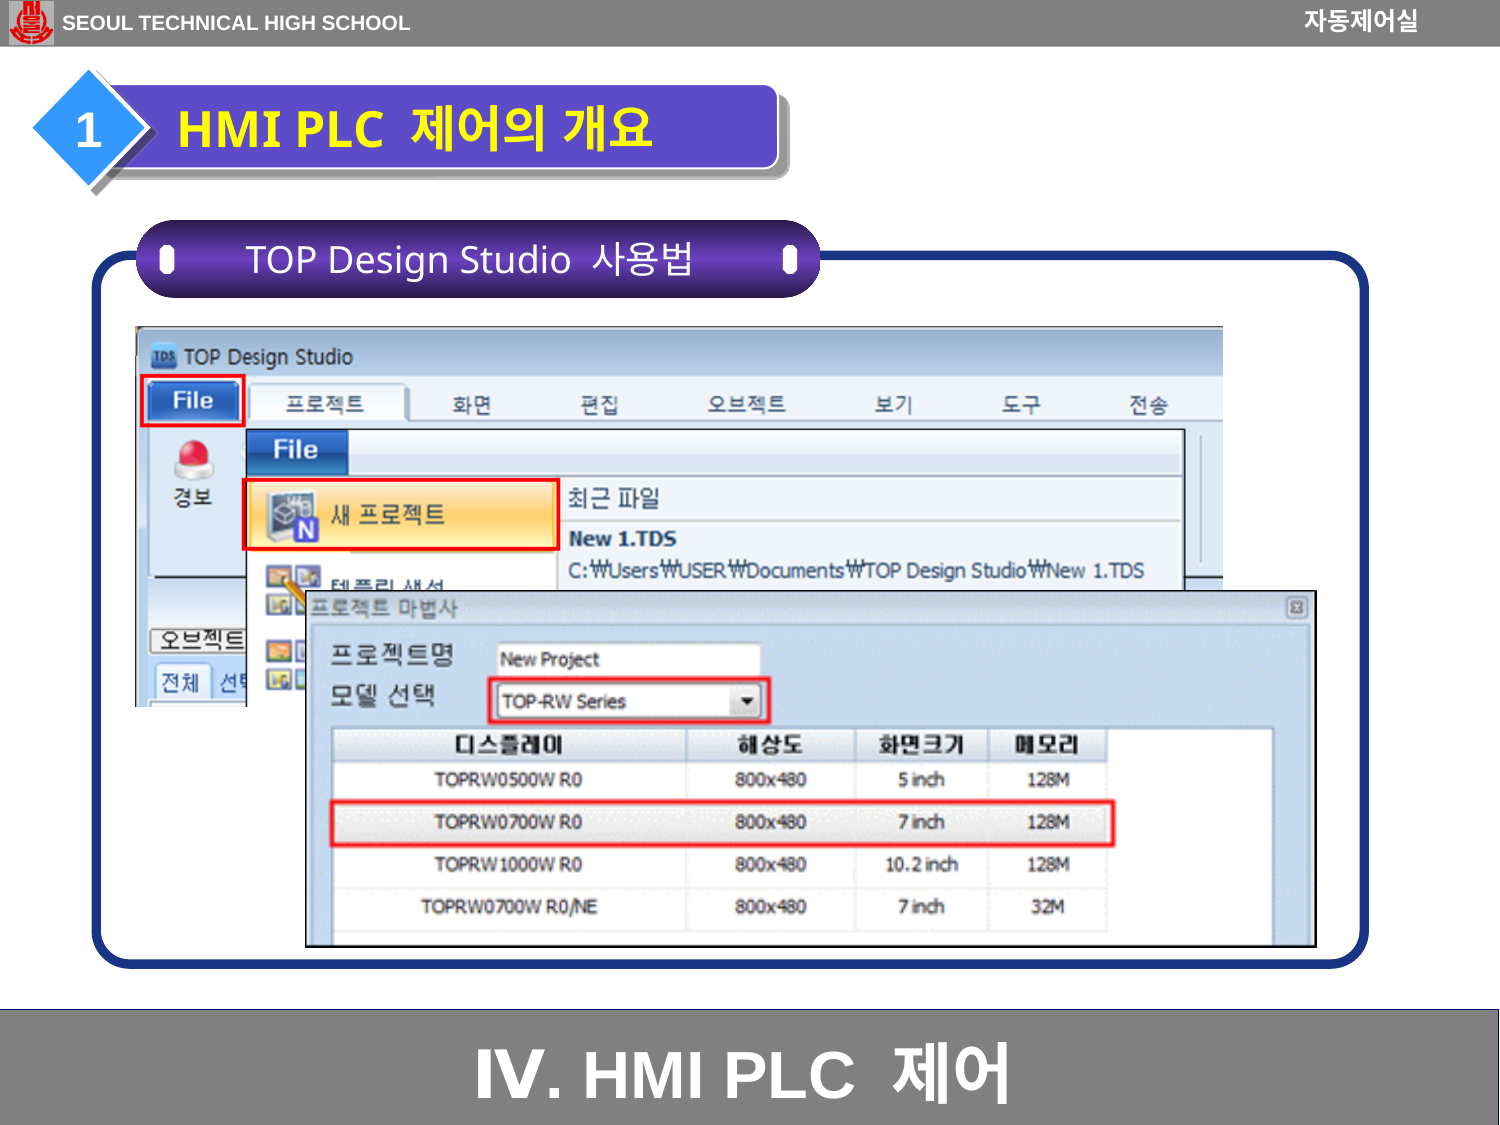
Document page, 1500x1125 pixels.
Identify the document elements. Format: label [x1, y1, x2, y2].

picture [9, 1, 54, 45]
text_box [96, 255, 1365, 965]
text_box [135, 219, 822, 299]
text_box [29, 66, 779, 190]
picture [135, 326, 1317, 948]
